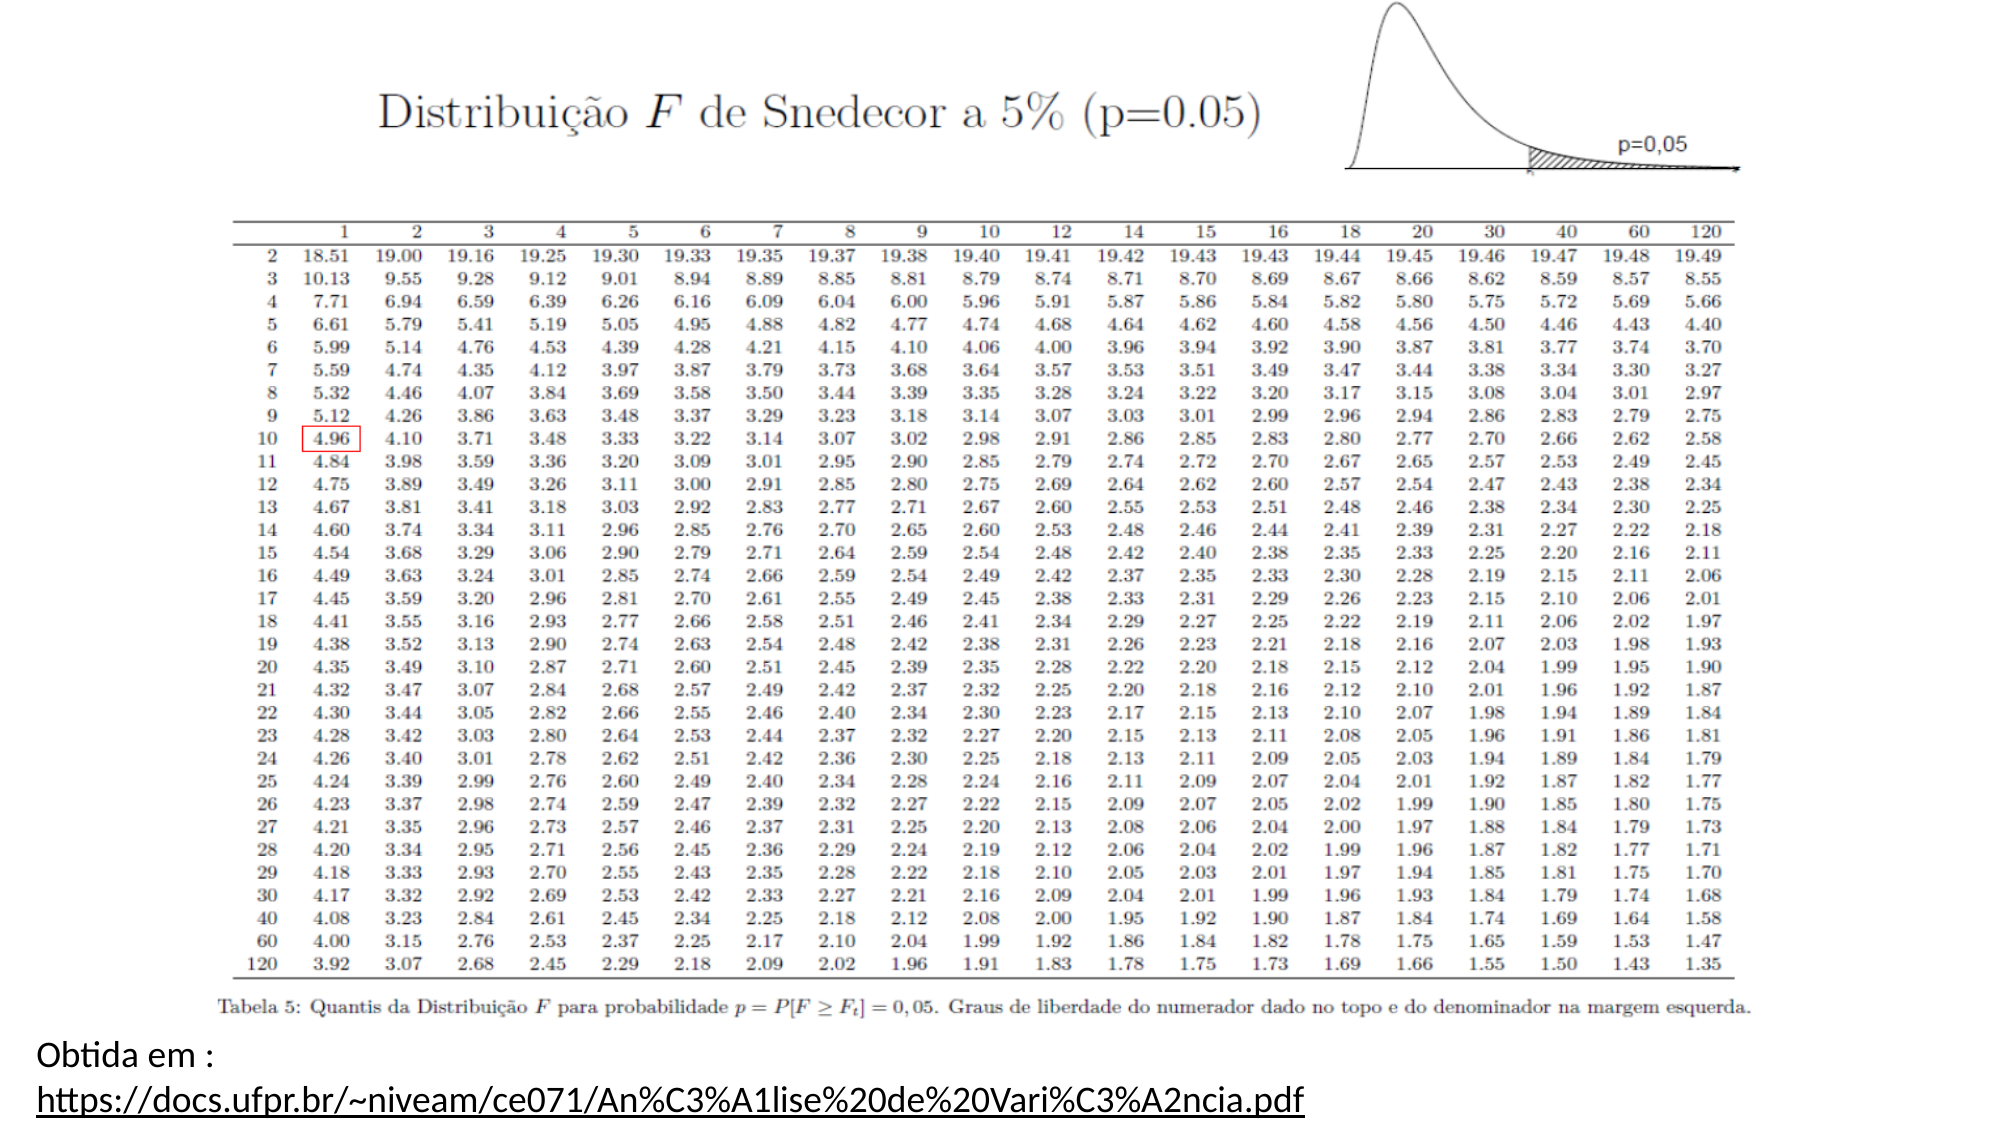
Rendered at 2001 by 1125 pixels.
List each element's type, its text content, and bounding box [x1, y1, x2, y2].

text_box Obtida em : https://docs.ufpr.br/~niveam/ce071/An%C3%A1lise%20de%20Vari%C3%A2ncia.pdf [21, 1022, 1960, 1125]
picture [217, 0, 1760, 1023]
